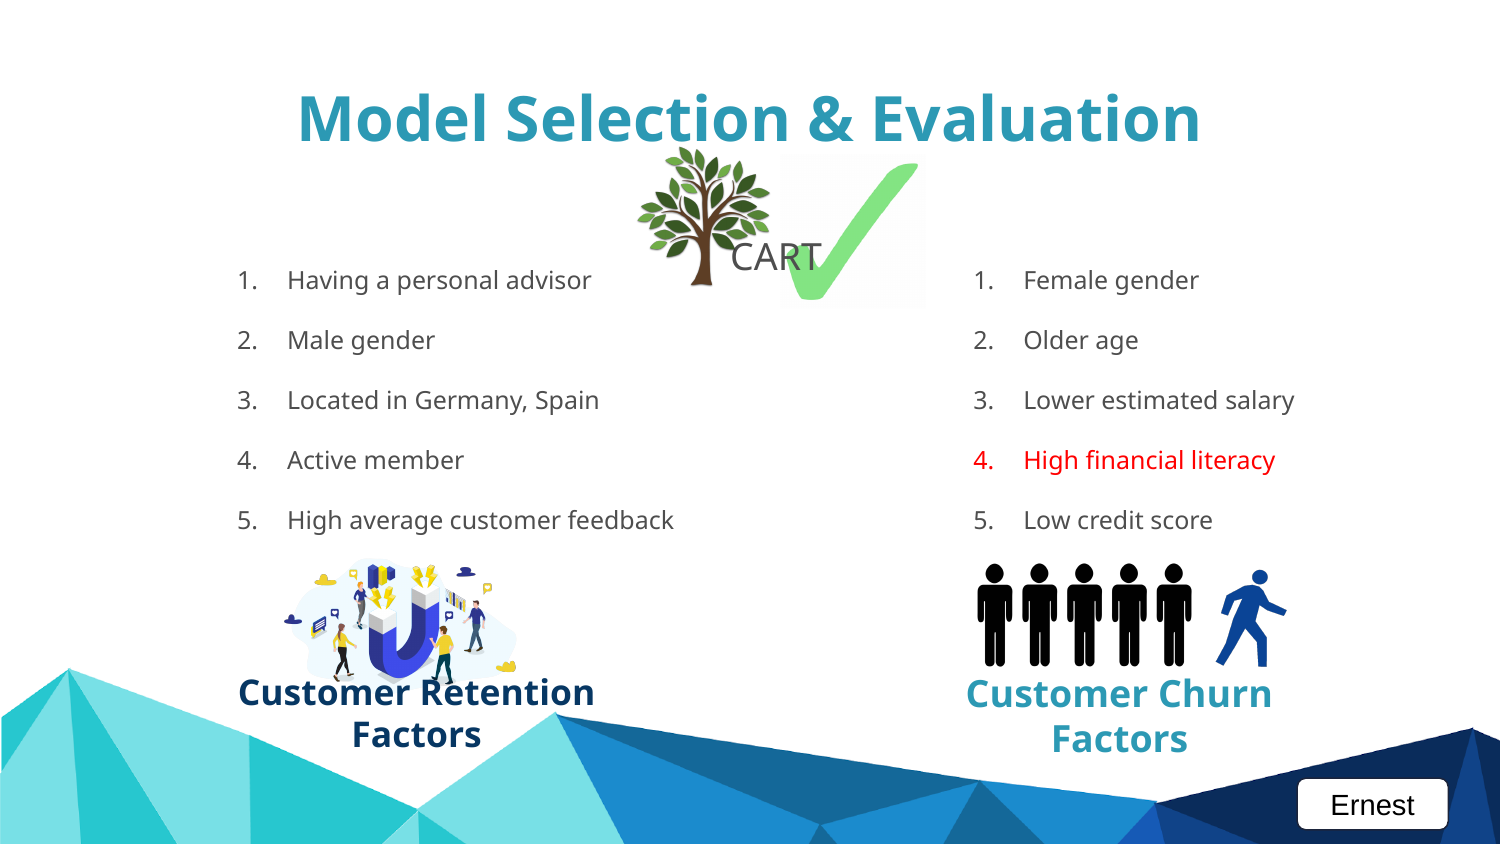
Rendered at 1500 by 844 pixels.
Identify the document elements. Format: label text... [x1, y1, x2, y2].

text_box Having a personal advisor Male gender Located in Germany, Spain Active member High average customer feedback [206, 261, 685, 570]
picture [0, 667, 1500, 844]
text_box Ernest [1297, 778, 1449, 830]
picture [261, 553, 546, 696]
text_box Customer Retention Factors [162, 667, 671, 727]
picture [977, 563, 1288, 668]
picture [634, 145, 773, 288]
picture [780, 153, 926, 310]
text_box Customer Churn Factors [912, 667, 1328, 727]
text_box Model Selection & Evaluation [102, 76, 1398, 158]
text_box Female gender Older age Lower estimated salary High financial literacy Low credit score [942, 261, 1358, 556]
